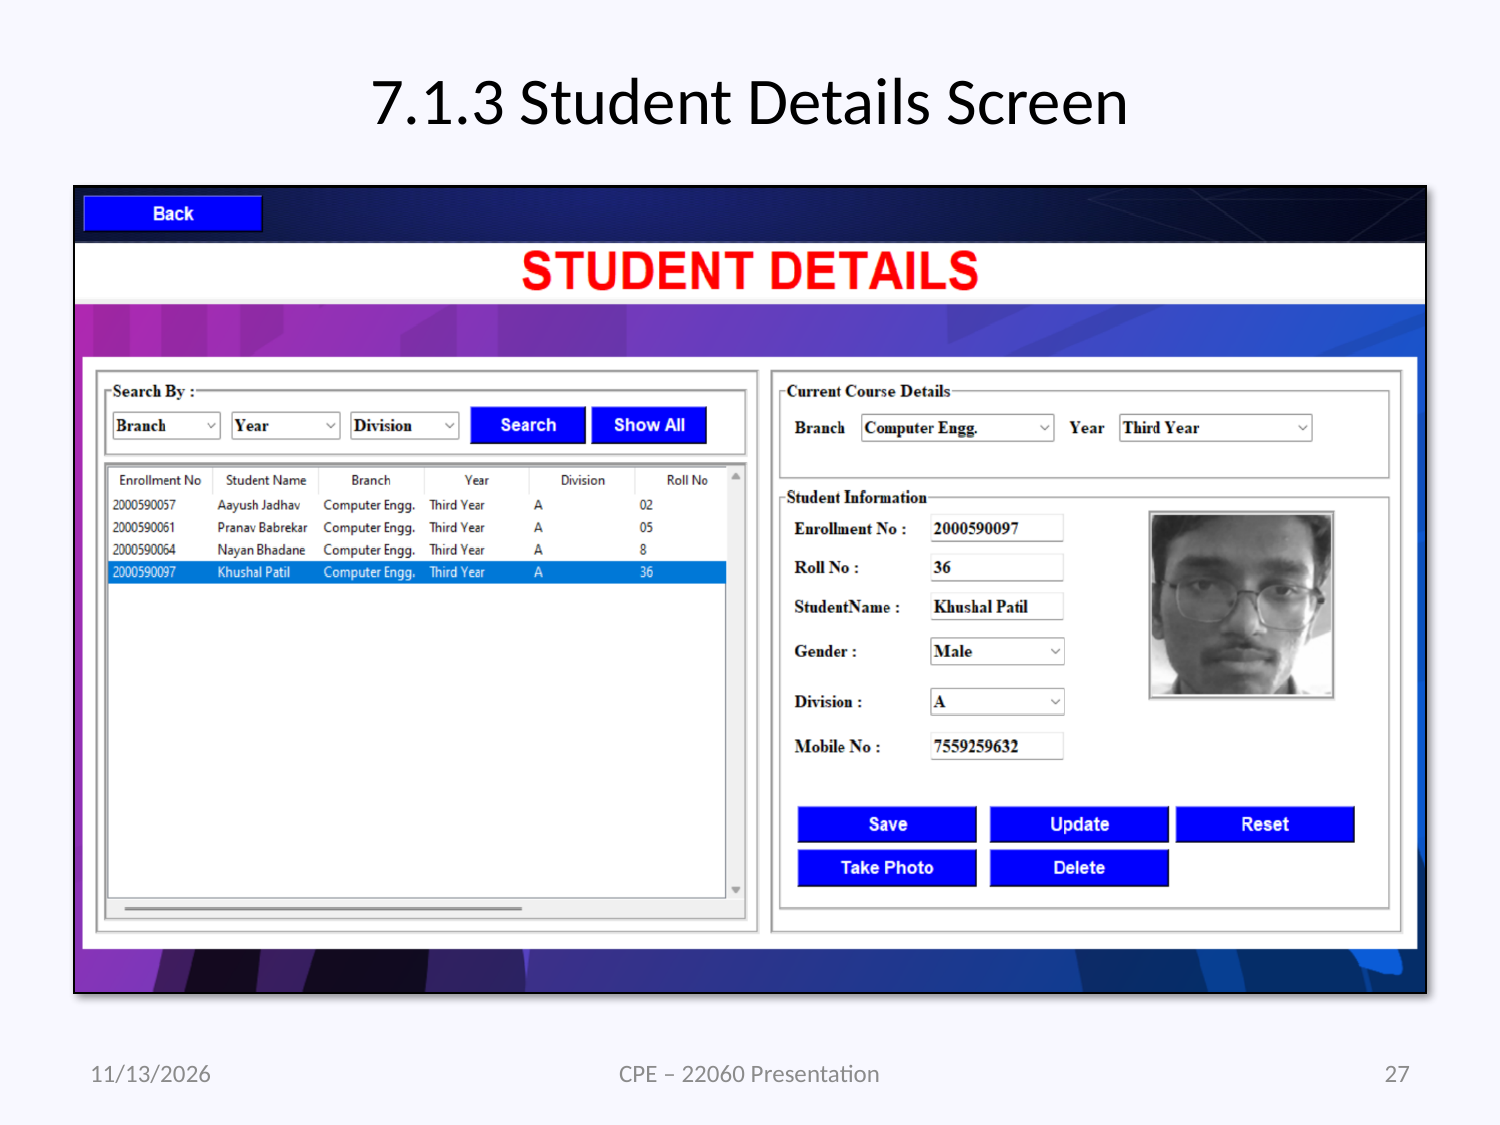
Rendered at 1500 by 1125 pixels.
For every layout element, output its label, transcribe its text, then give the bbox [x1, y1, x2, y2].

footer CPE – 22060 Presentation [512, 1042, 988, 1103]
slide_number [75, 1042, 425, 1103]
slide_number 27 [1074, 1042, 1425, 1103]
title 7.1.3 Student Details Screen [75, 45, 1425, 150]
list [74, 187, 1426, 993]
